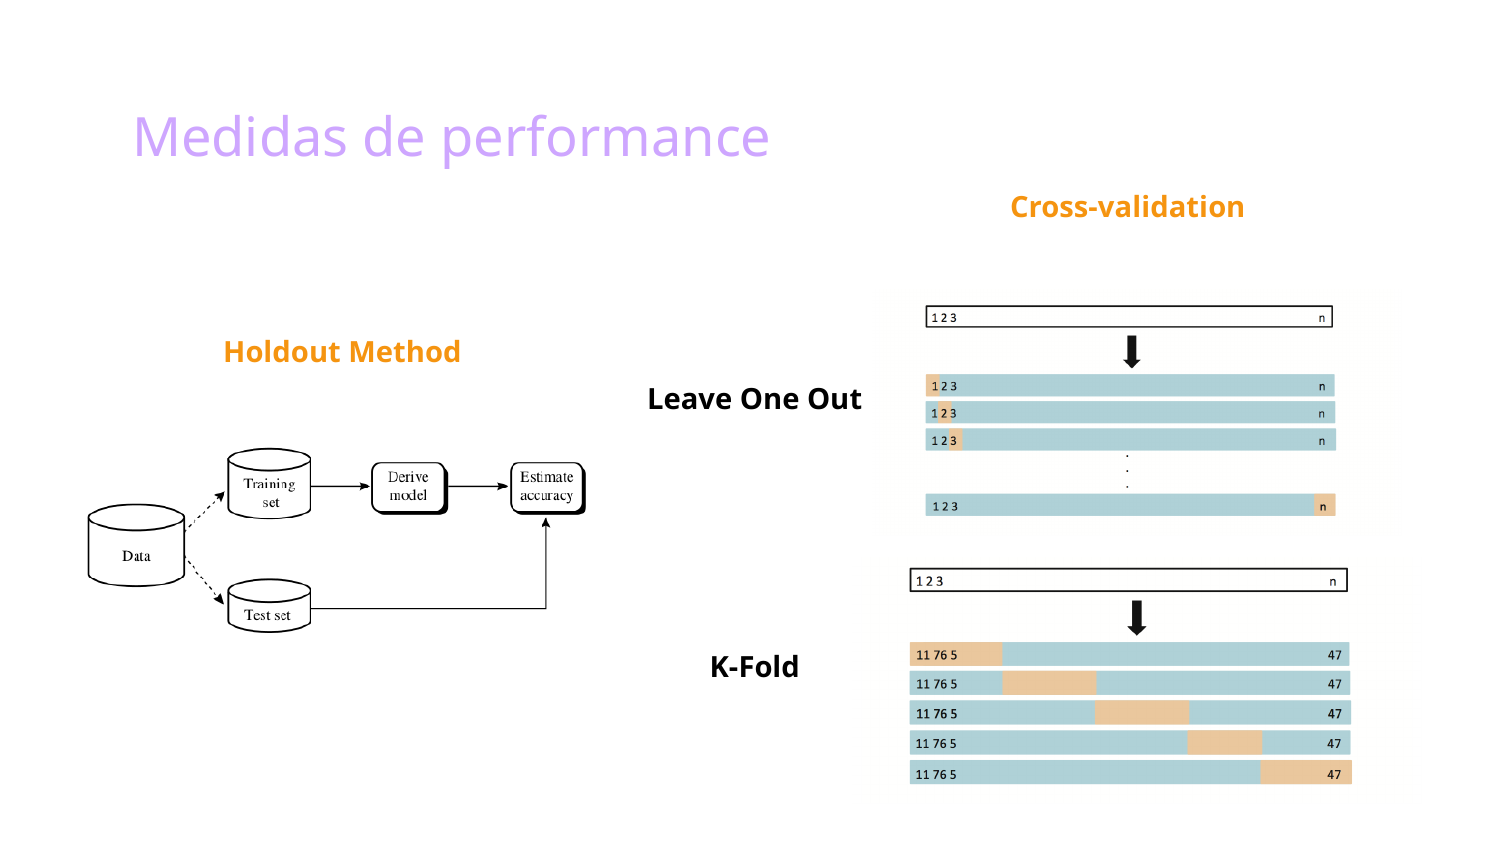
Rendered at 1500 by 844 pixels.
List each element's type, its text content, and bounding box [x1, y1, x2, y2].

text_box Leave One Out [620, 365, 866, 460]
picture [872, 288, 1402, 537]
text_box Cross-validation [892, 173, 1364, 268]
title Medidas de performance [116, 87, 1064, 174]
picture [47, 412, 638, 647]
text_box K-Fold [637, 633, 847, 728]
picture [852, 556, 1422, 805]
text_box Holdout Method [107, 318, 578, 411]
